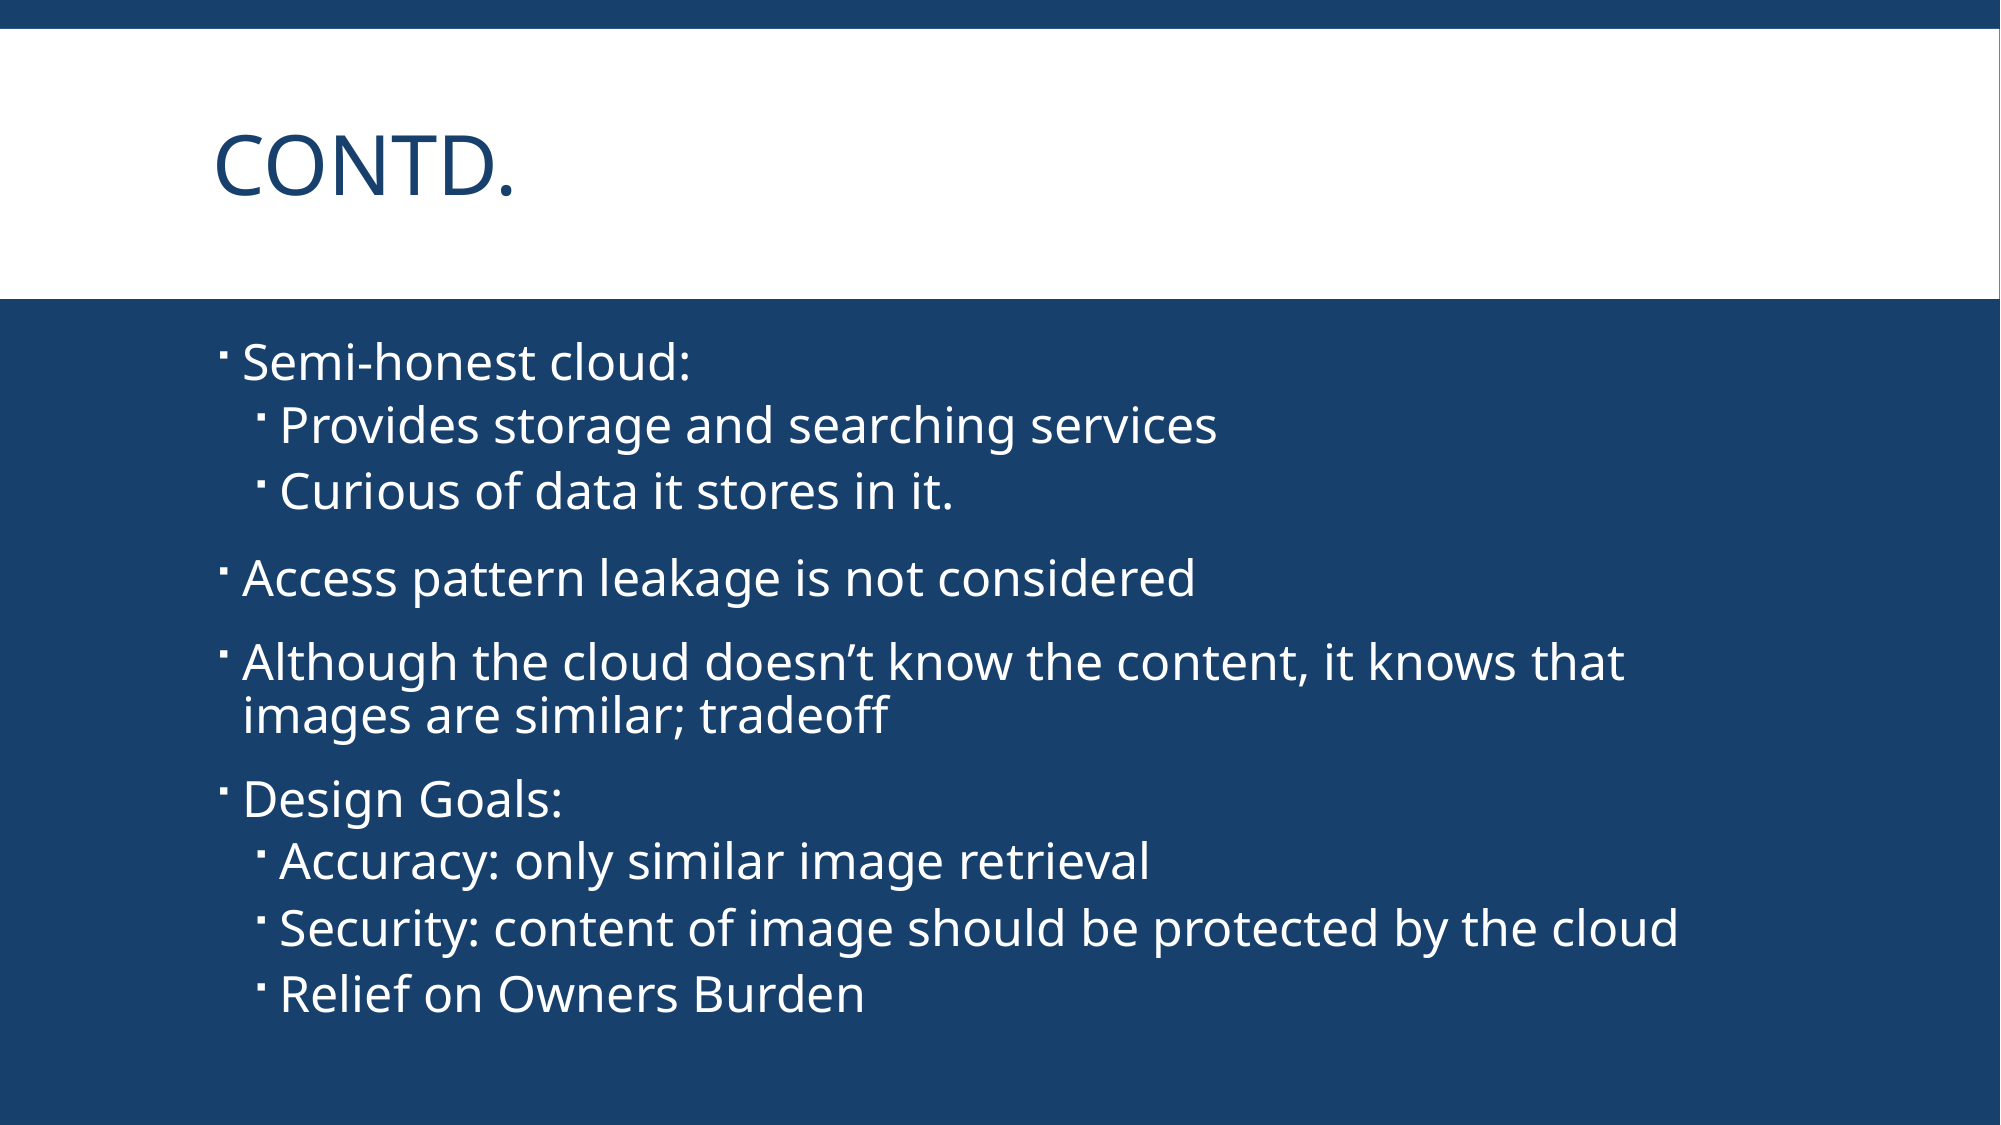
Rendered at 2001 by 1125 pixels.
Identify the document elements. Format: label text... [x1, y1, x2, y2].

list Semi-honest cloud: Provides storage and searching services Curious of data it stores in it. Access pattern leakage is not considered Although the cloud doesn’t know the content, it knows that images are similar; tradeoff Design Goals: Accuracy: only similar image retrieval Security: content of image should be protected by the cloud Relief on Owners Burden [197, 329, 1803, 1020]
title Contd. [197, 46, 1803, 295]
